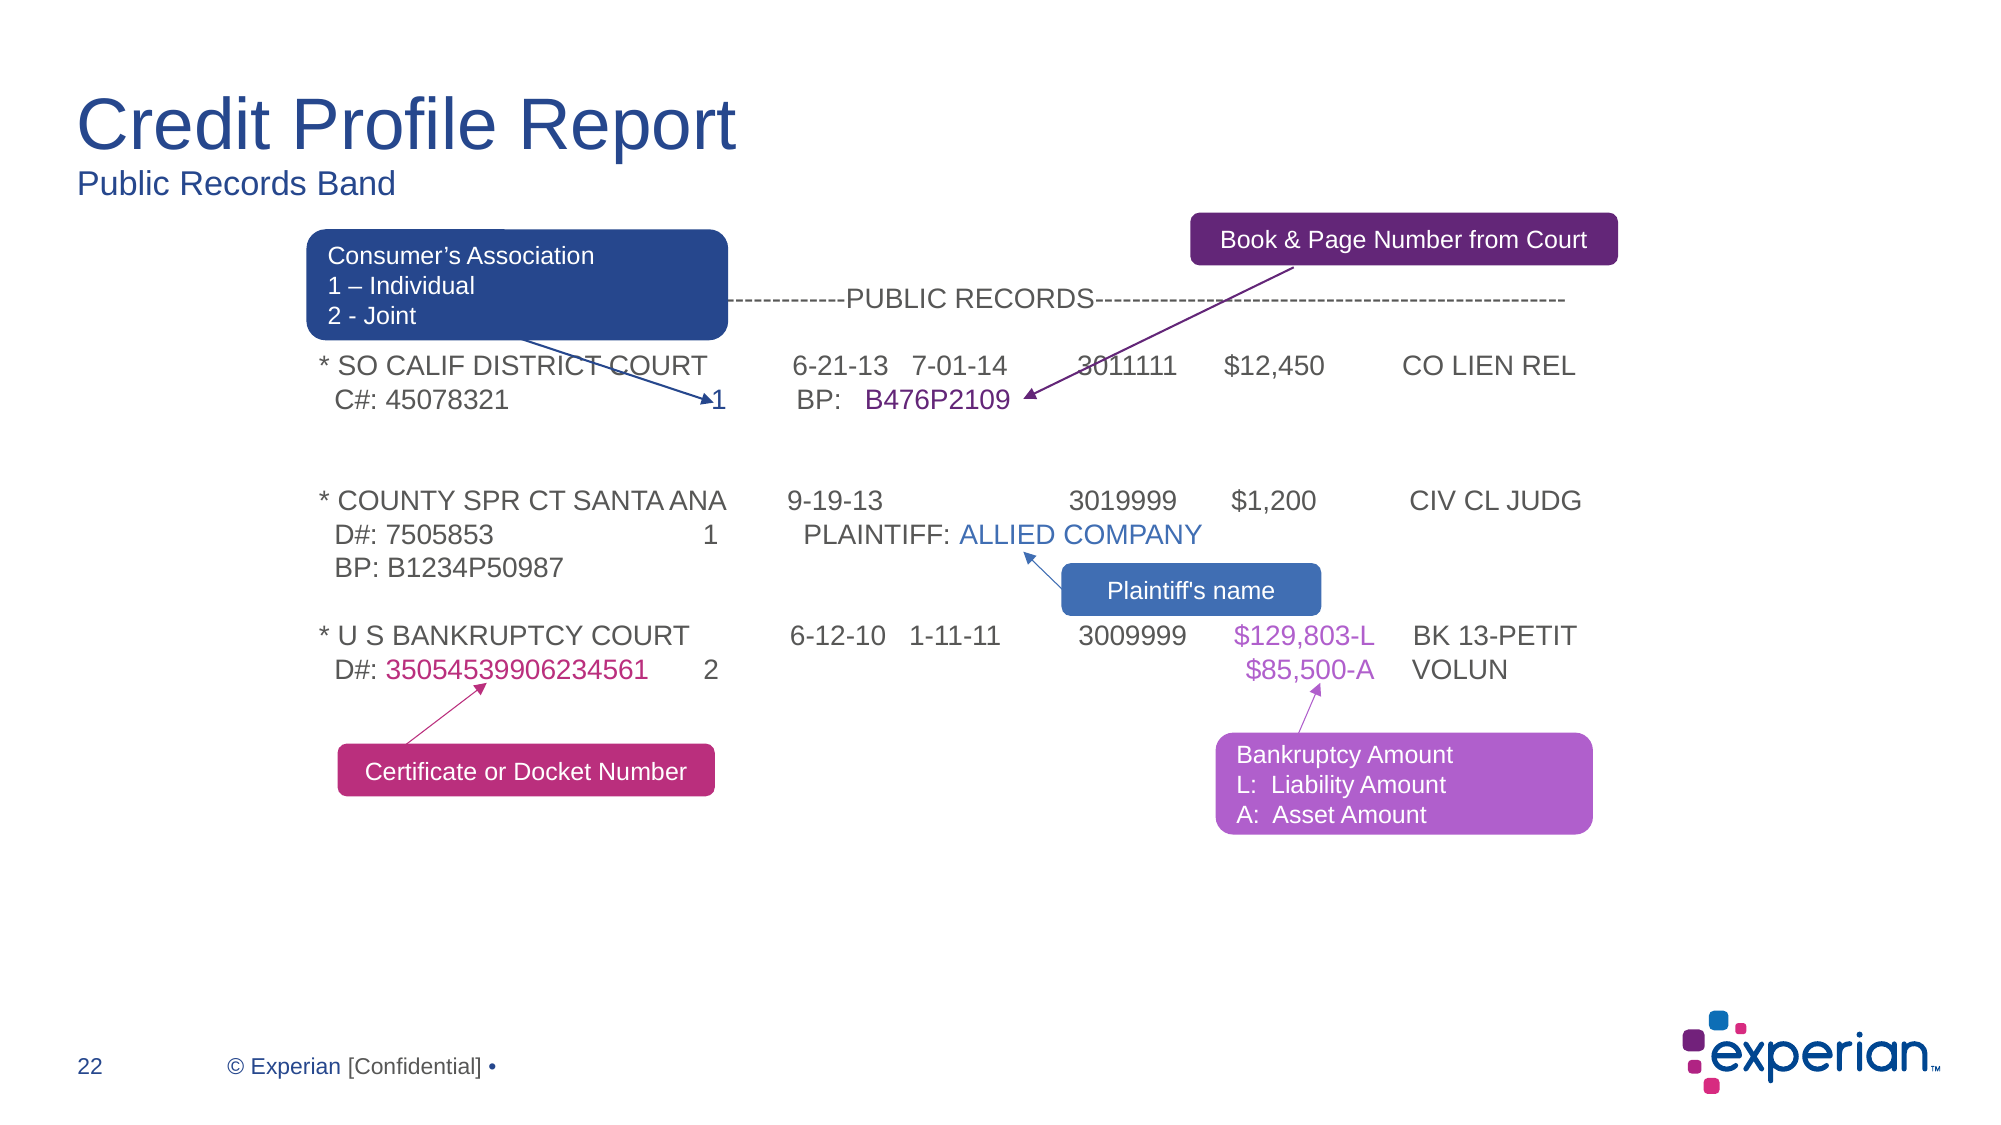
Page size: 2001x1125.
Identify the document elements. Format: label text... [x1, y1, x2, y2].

text_box Book & Page Number from Court [1190, 212, 1619, 266]
text_box Bankruptcy Amount L: Liability Amount A: Asset Amount [1215, 732, 1593, 835]
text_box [1023, 551, 1063, 590]
text_box Plaintiff's name [1061, 563, 1322, 616]
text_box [486, 327, 714, 403]
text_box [1023, 267, 1294, 399]
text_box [405, 682, 487, 745]
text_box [1293, 682, 1321, 745]
text_box Certificate or Docket Number [337, 743, 715, 797]
text_box Consumer’s Association 1 – Individual 2 - Joint [306, 229, 729, 341]
title Credit Profile Report Public Records Band [76, 86, 1924, 252]
text_box ---------------------------------------------------------PUBLIC RECORDS--------------------------------------------------- * SO CALIF DISTRICT COURT 6-21-13 7-01-14 3011111 $12,450 CO LIEN REL C#: 45078321 1 BP: B476P2109 * COUNTY SPR CT SANTA ANA 9-19-13 3019999 $1,200 CIV CL JUDG D#: 7505853 1 PLAINTIFF: ALLIED COMPANY BP: B1234P50987 * U S BANKRUPTCY COURT 6-12-10 1-11-11 3009999 $129,803-L BK 13-PETIT D#: 35054539906234561 2 $85,500-A VOLUN [307, 251, 1708, 790]
